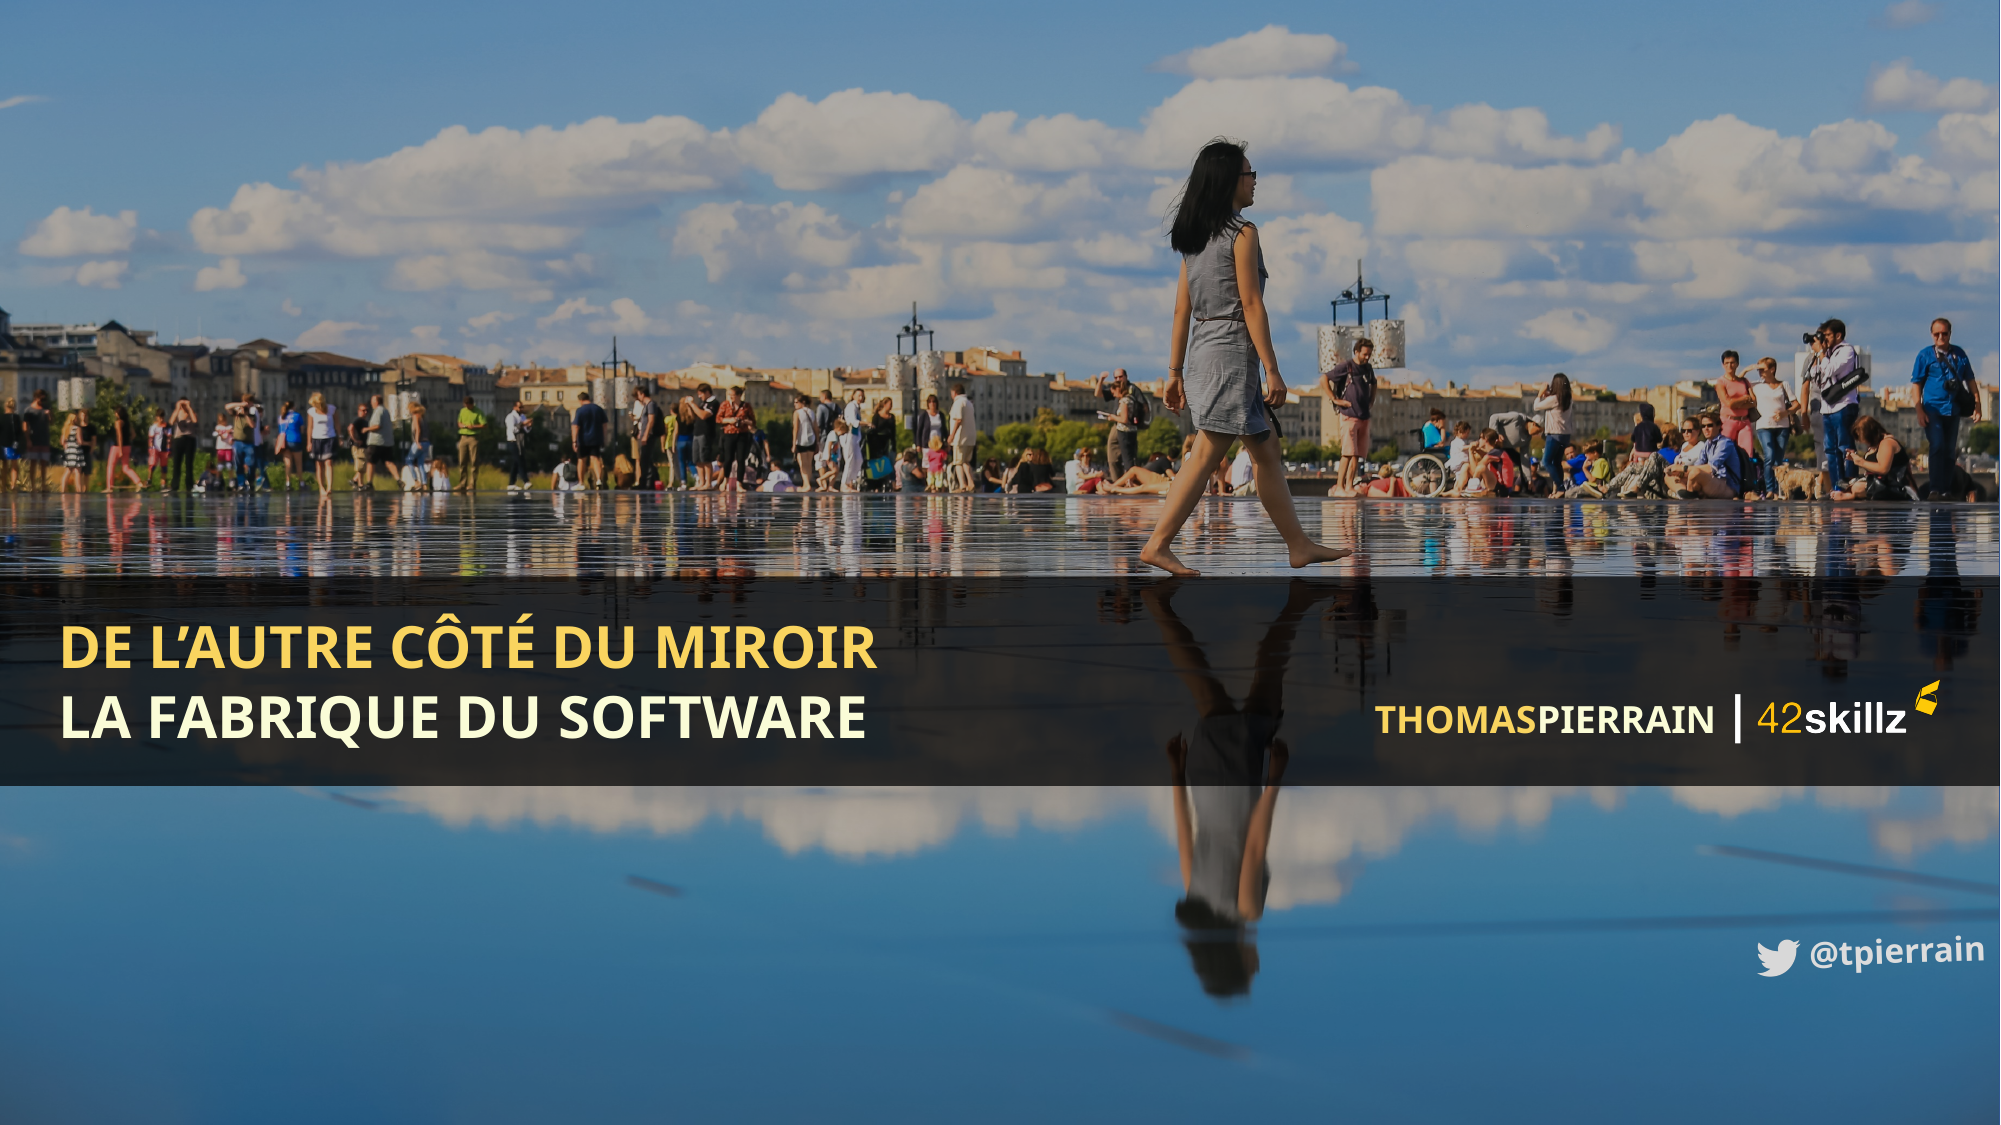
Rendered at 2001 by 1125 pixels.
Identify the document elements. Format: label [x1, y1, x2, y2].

picture [0, 0, 2000, 1125]
text_box [1264, 670, 1957, 760]
text_box [1745, 921, 2000, 988]
